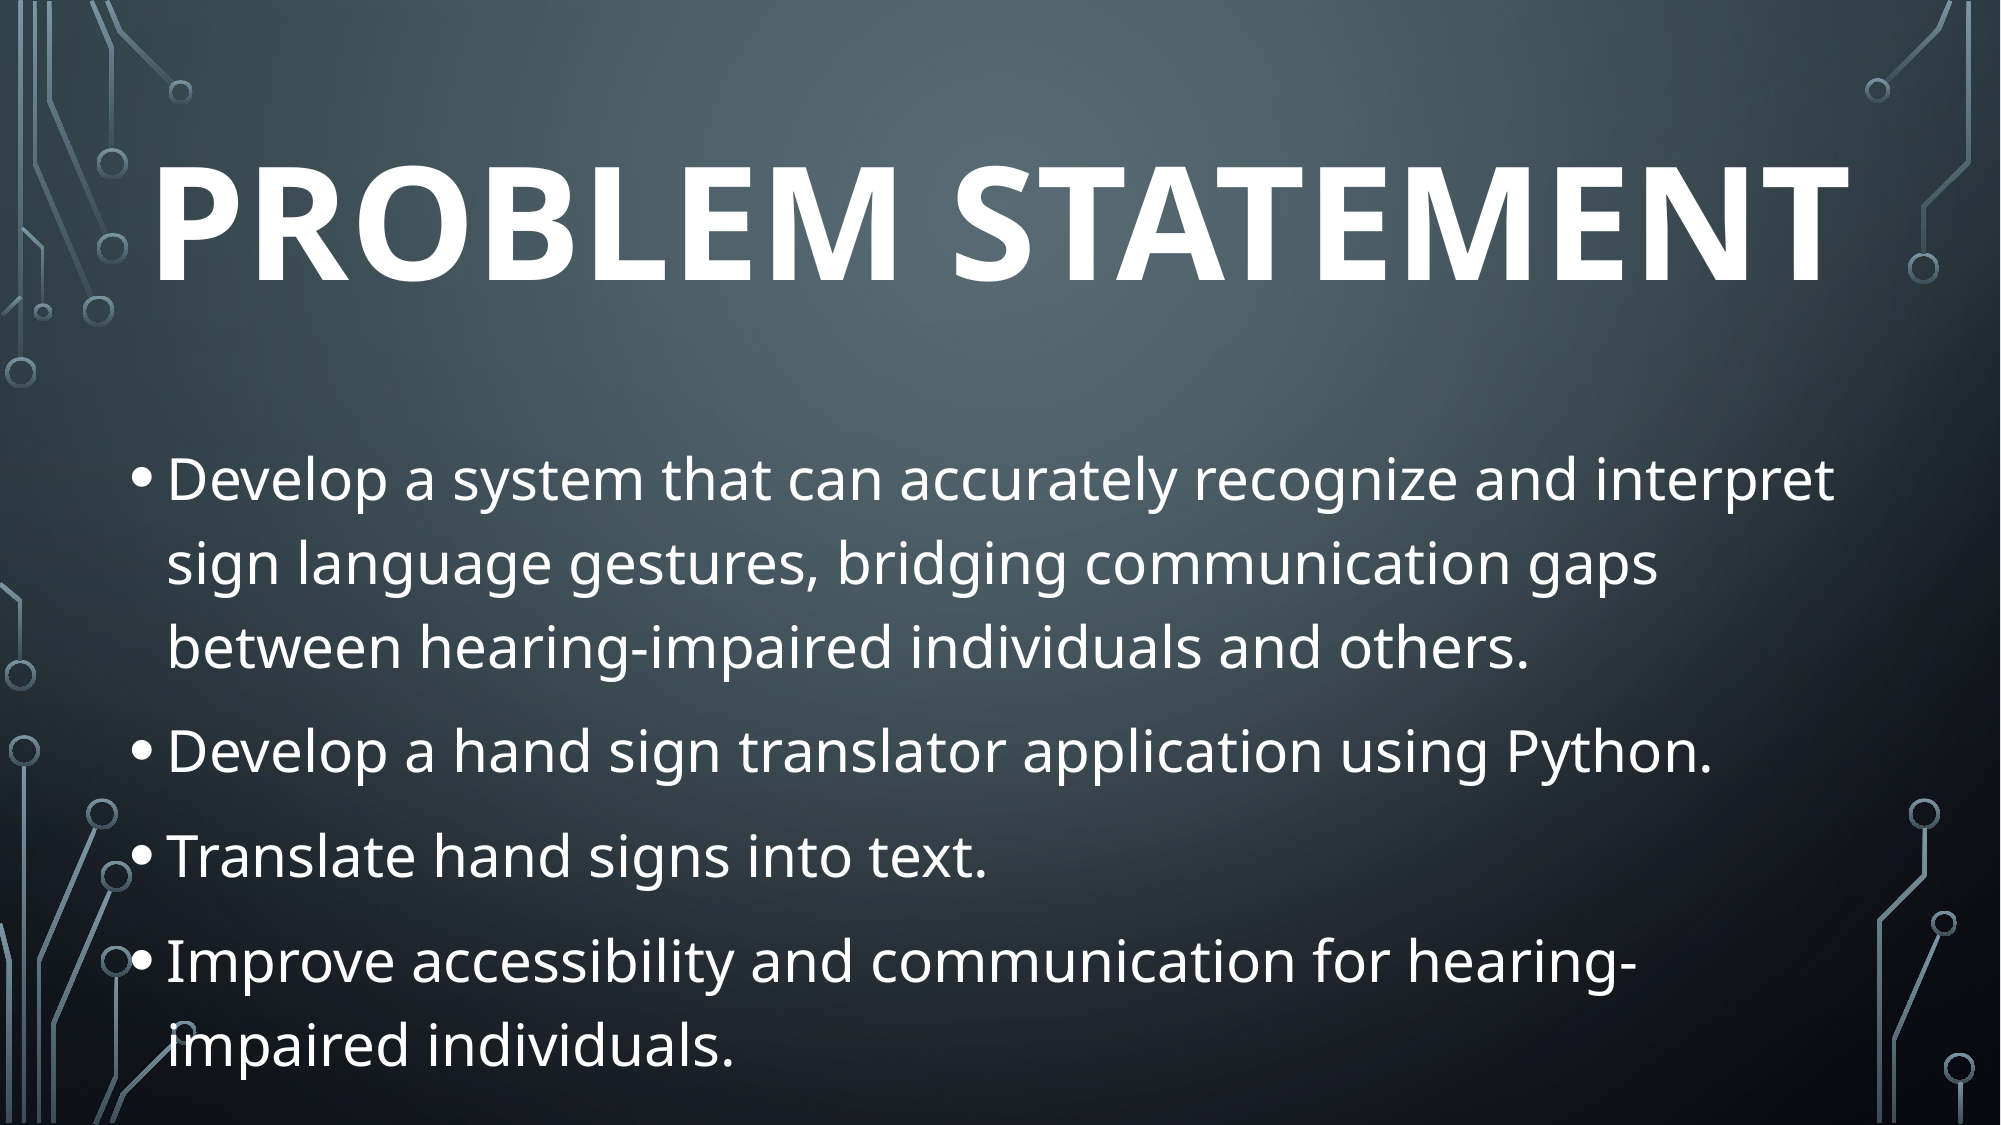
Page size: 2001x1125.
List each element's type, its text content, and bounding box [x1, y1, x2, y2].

title Problem Statement [106, 101, 1894, 344]
list Develop a system that can accurately recognize and interpret sign language gestures, bridging communication gaps between hearing-impaired individuals and others. Develop a hand sign translator application using Python. Translate hand signs into text. Improve accessibility and communication for hearing-impaired individuals. [114, 420, 1863, 1073]
